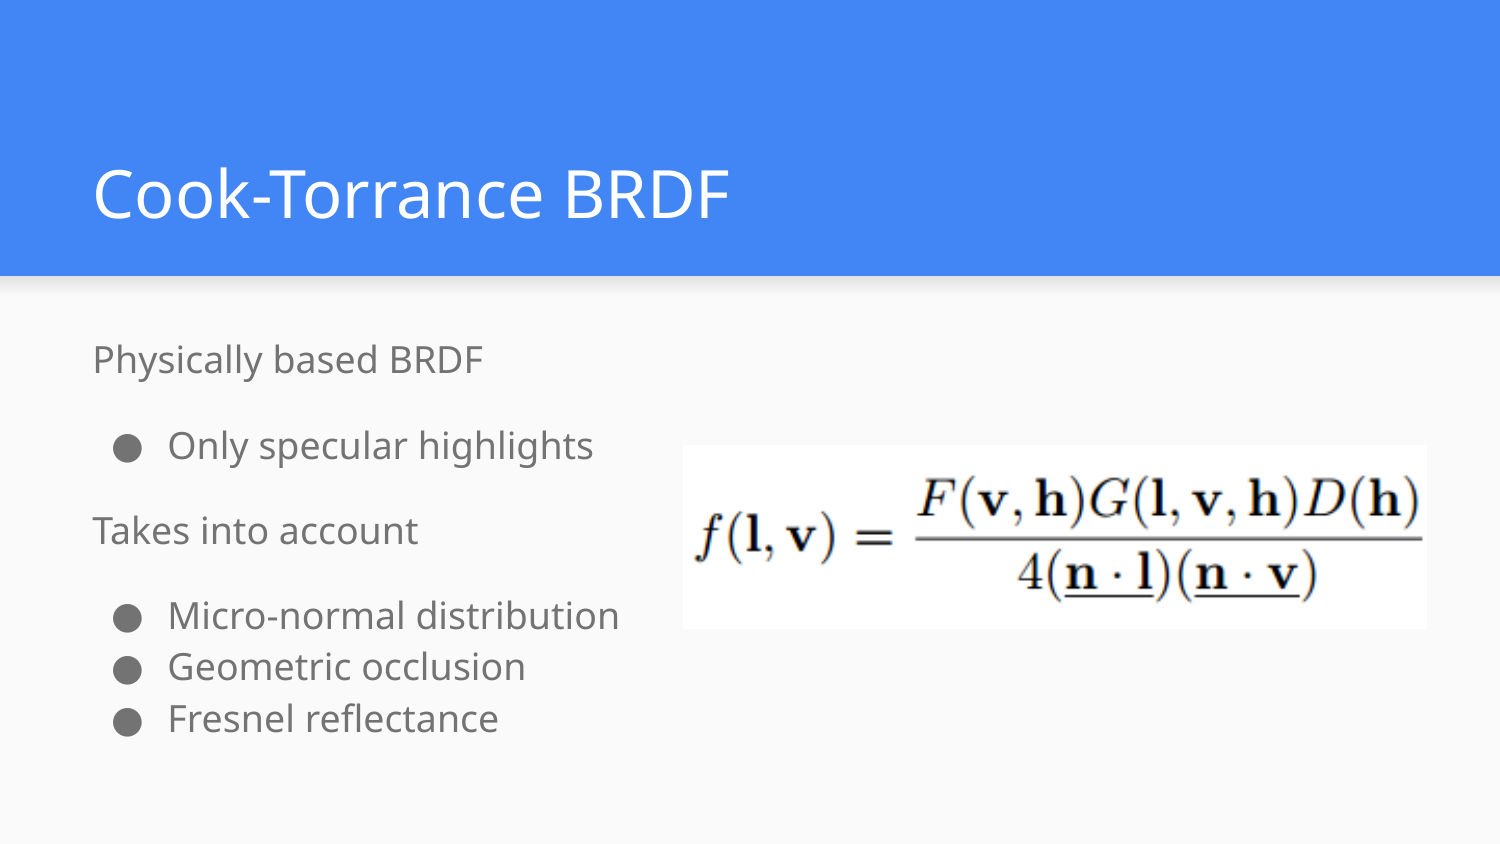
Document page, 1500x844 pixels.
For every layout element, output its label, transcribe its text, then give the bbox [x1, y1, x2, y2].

list Physically based BRDF Only specular highlights Takes into account Micro-normal distribution Geometric occlusion Fresnel reflectance [77, 314, 963, 760]
picture [682, 445, 1427, 629]
title Cook-Torrance BRDF [77, 121, 1427, 248]
